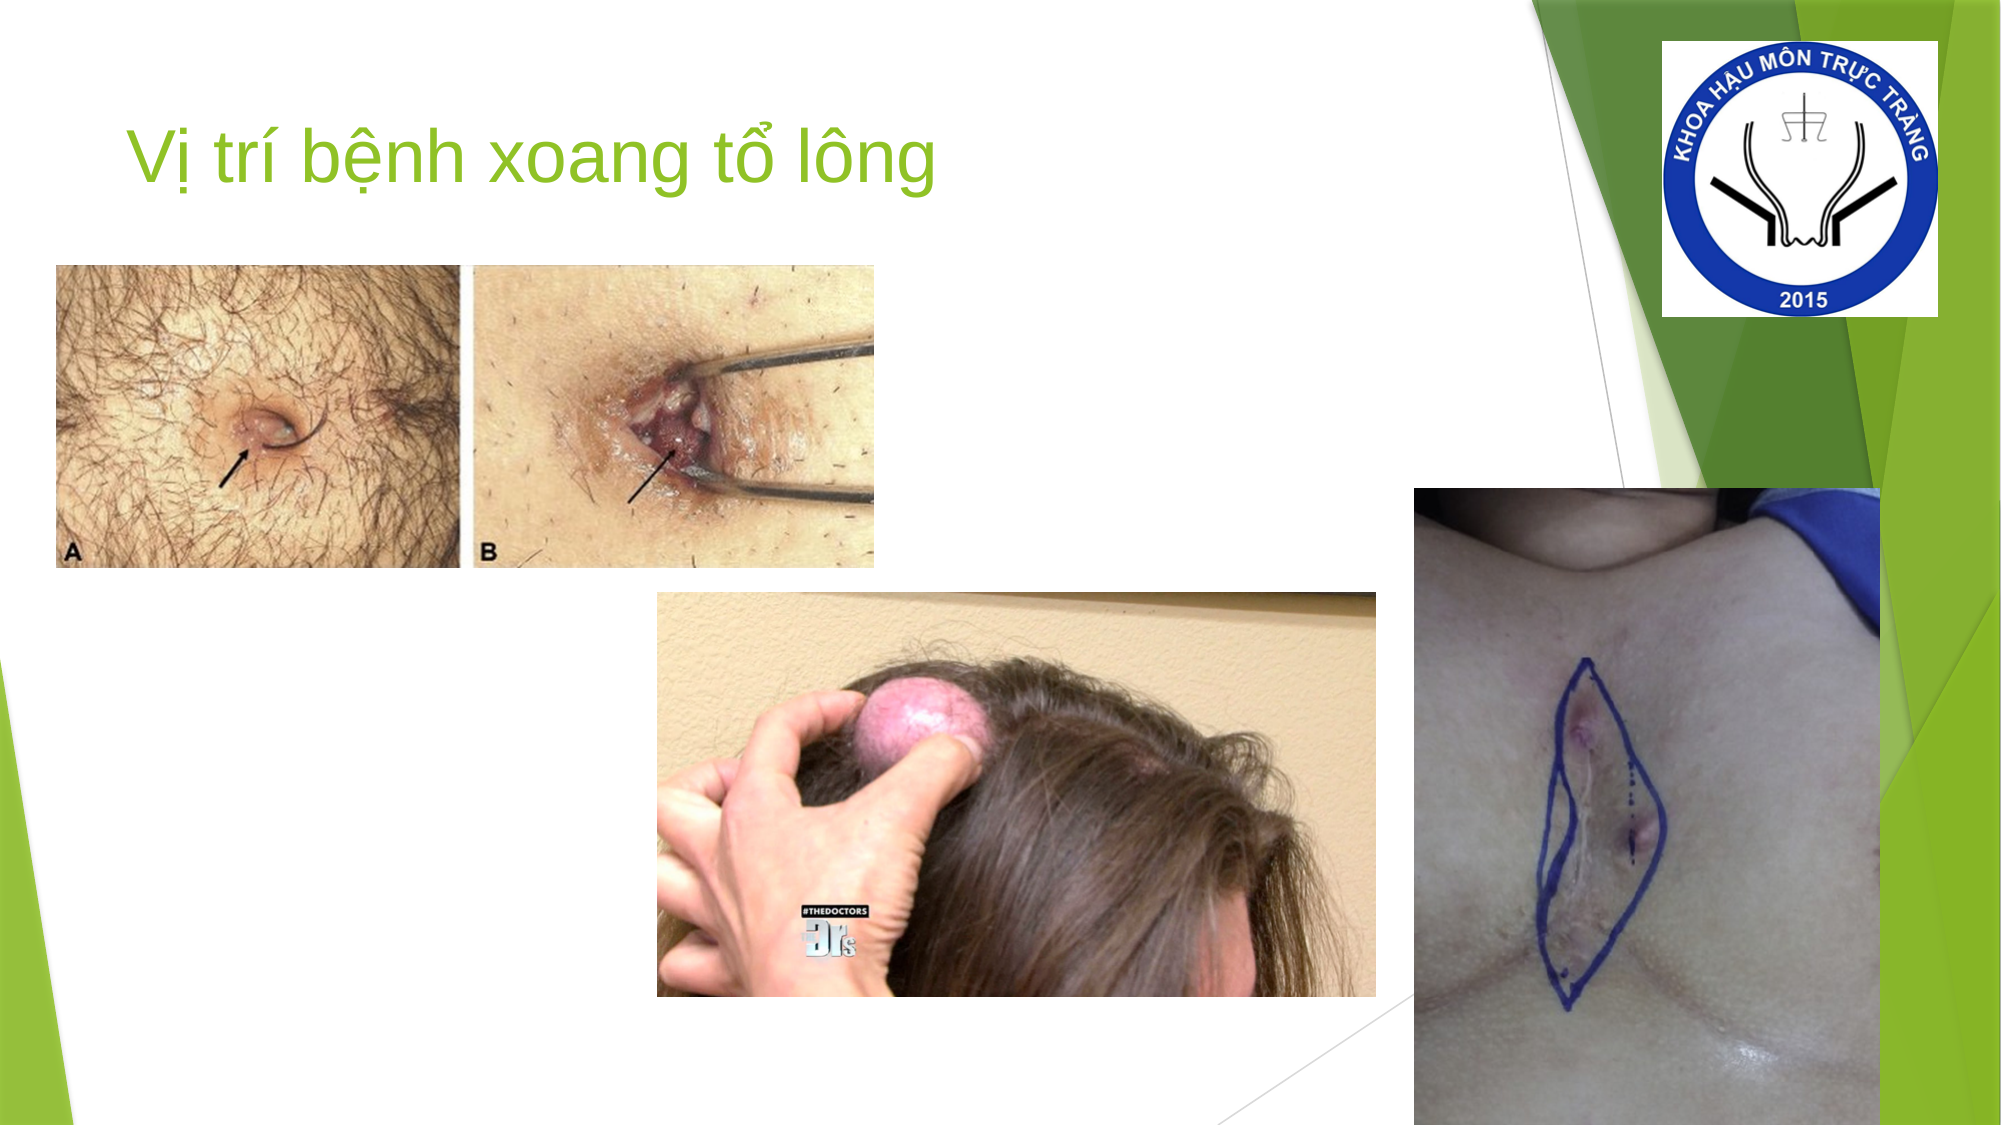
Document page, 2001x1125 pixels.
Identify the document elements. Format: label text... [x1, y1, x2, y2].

picture [1662, 41, 1938, 317]
picture [56, 264, 875, 568]
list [1414, 487, 1880, 1125]
title Vị trí bệnh xoang tổ lông [111, 99, 1522, 317]
picture [657, 591, 1377, 997]
